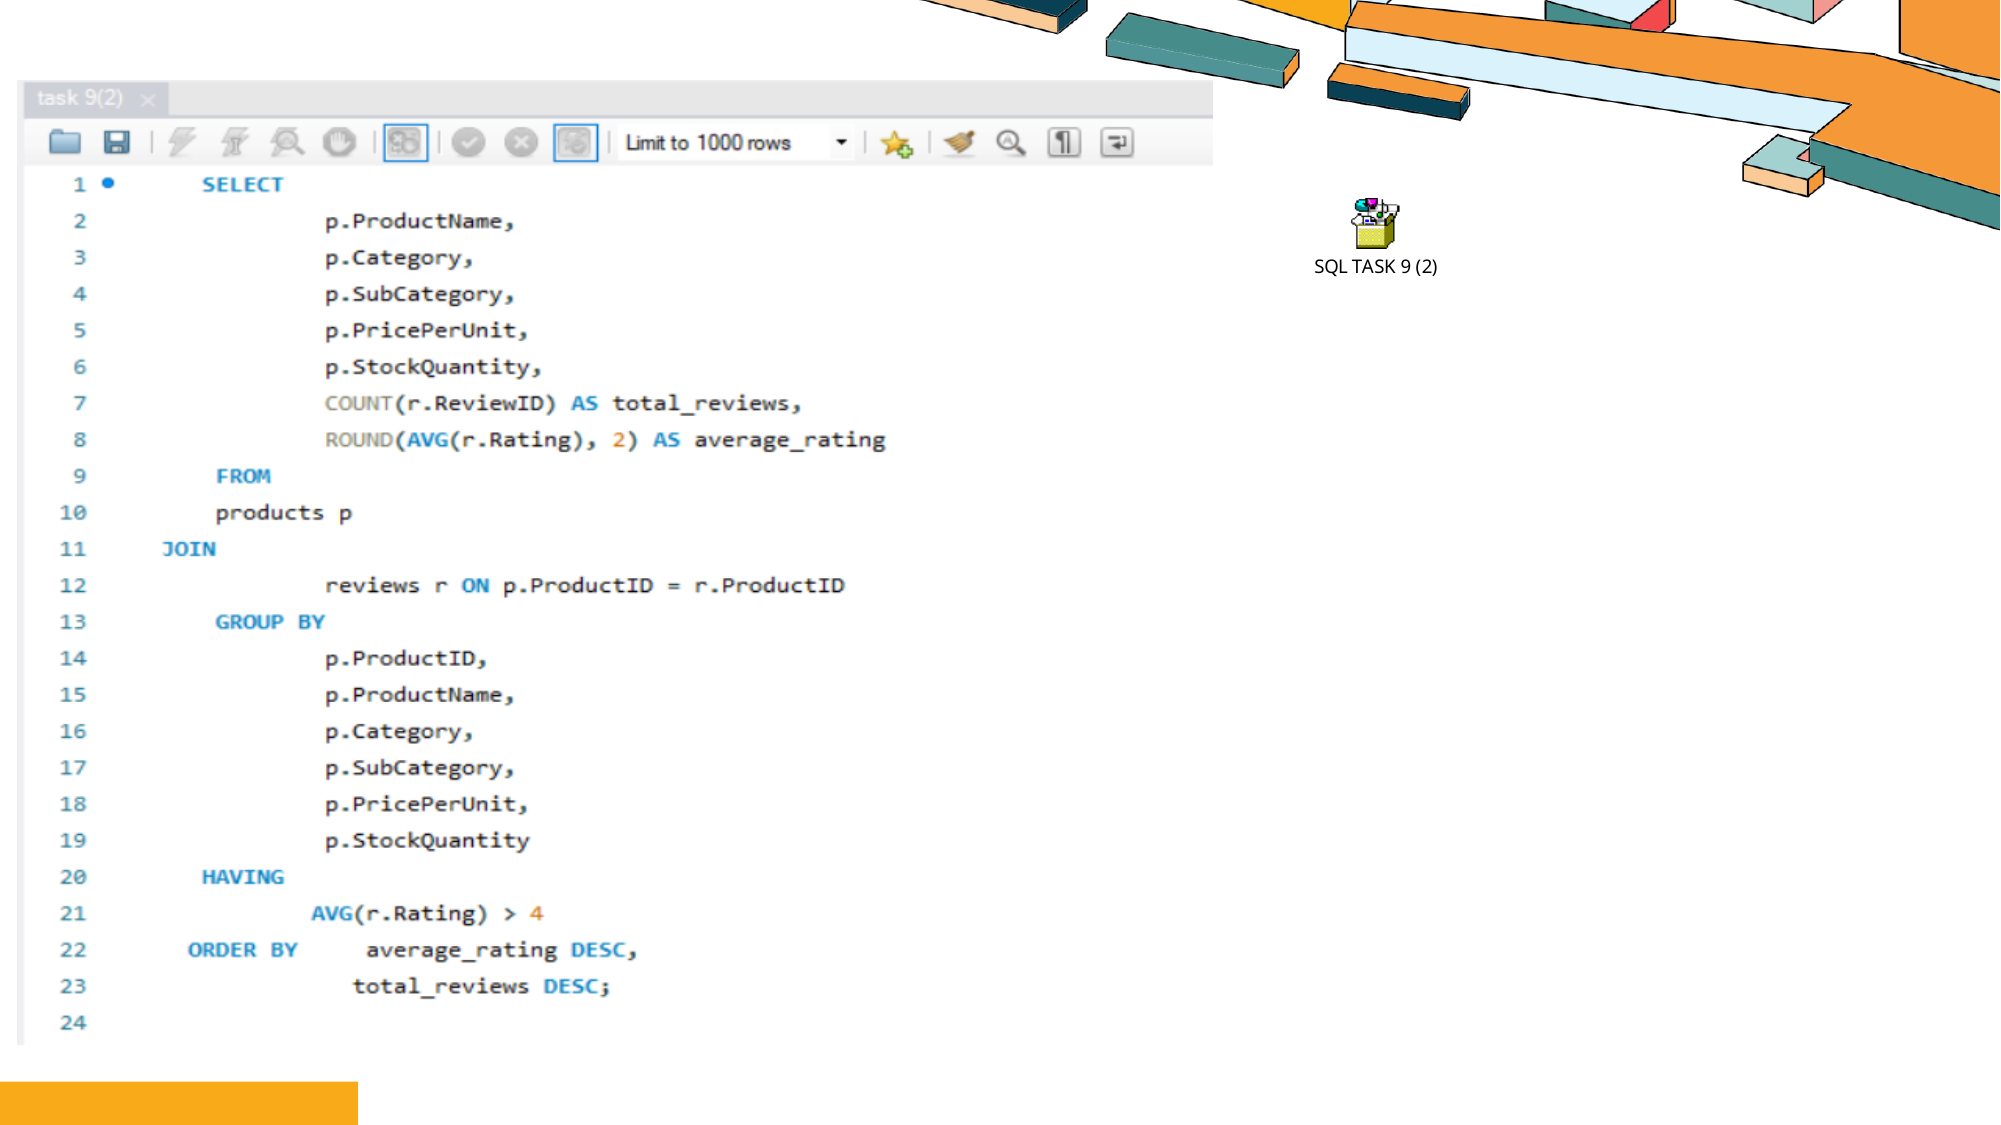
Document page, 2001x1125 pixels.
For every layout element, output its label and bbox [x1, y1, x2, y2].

picture [17, 0, 2000, 1045]
text_box [1300, 198, 1451, 329]
